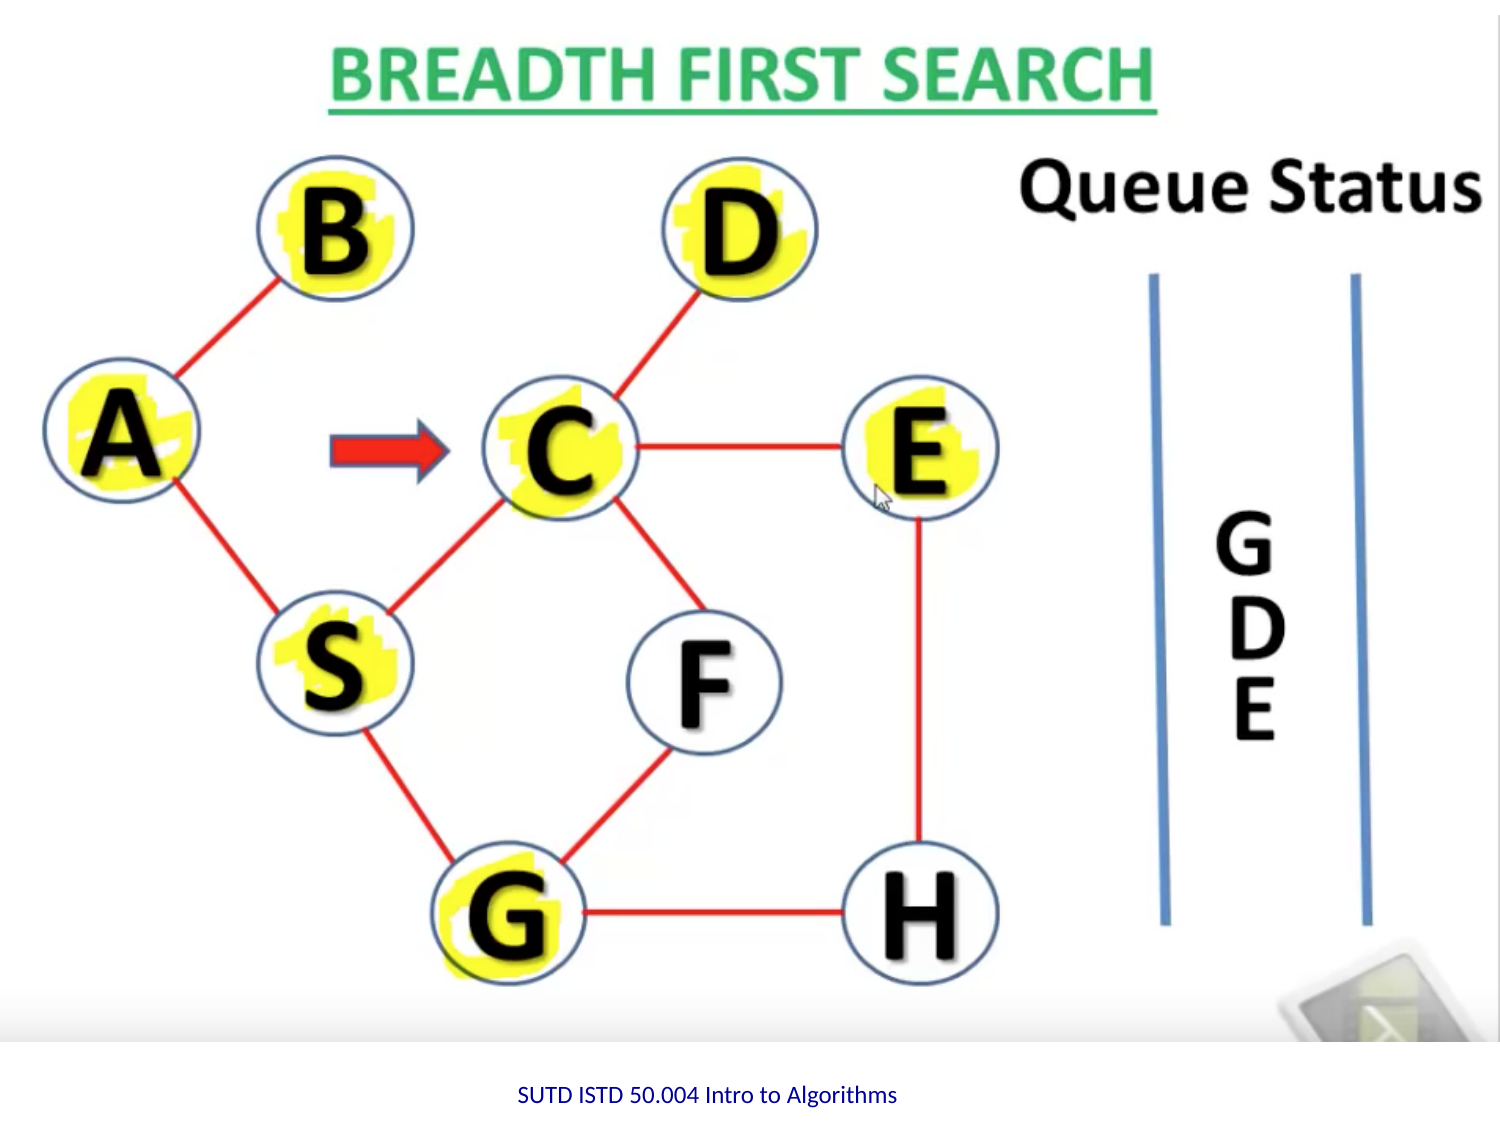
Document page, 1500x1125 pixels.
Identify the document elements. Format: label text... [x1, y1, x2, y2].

footer SUTD ISTD 50.004 Intro to Algorithms [473, 1063, 949, 1123]
picture [0, 14, 1500, 1042]
